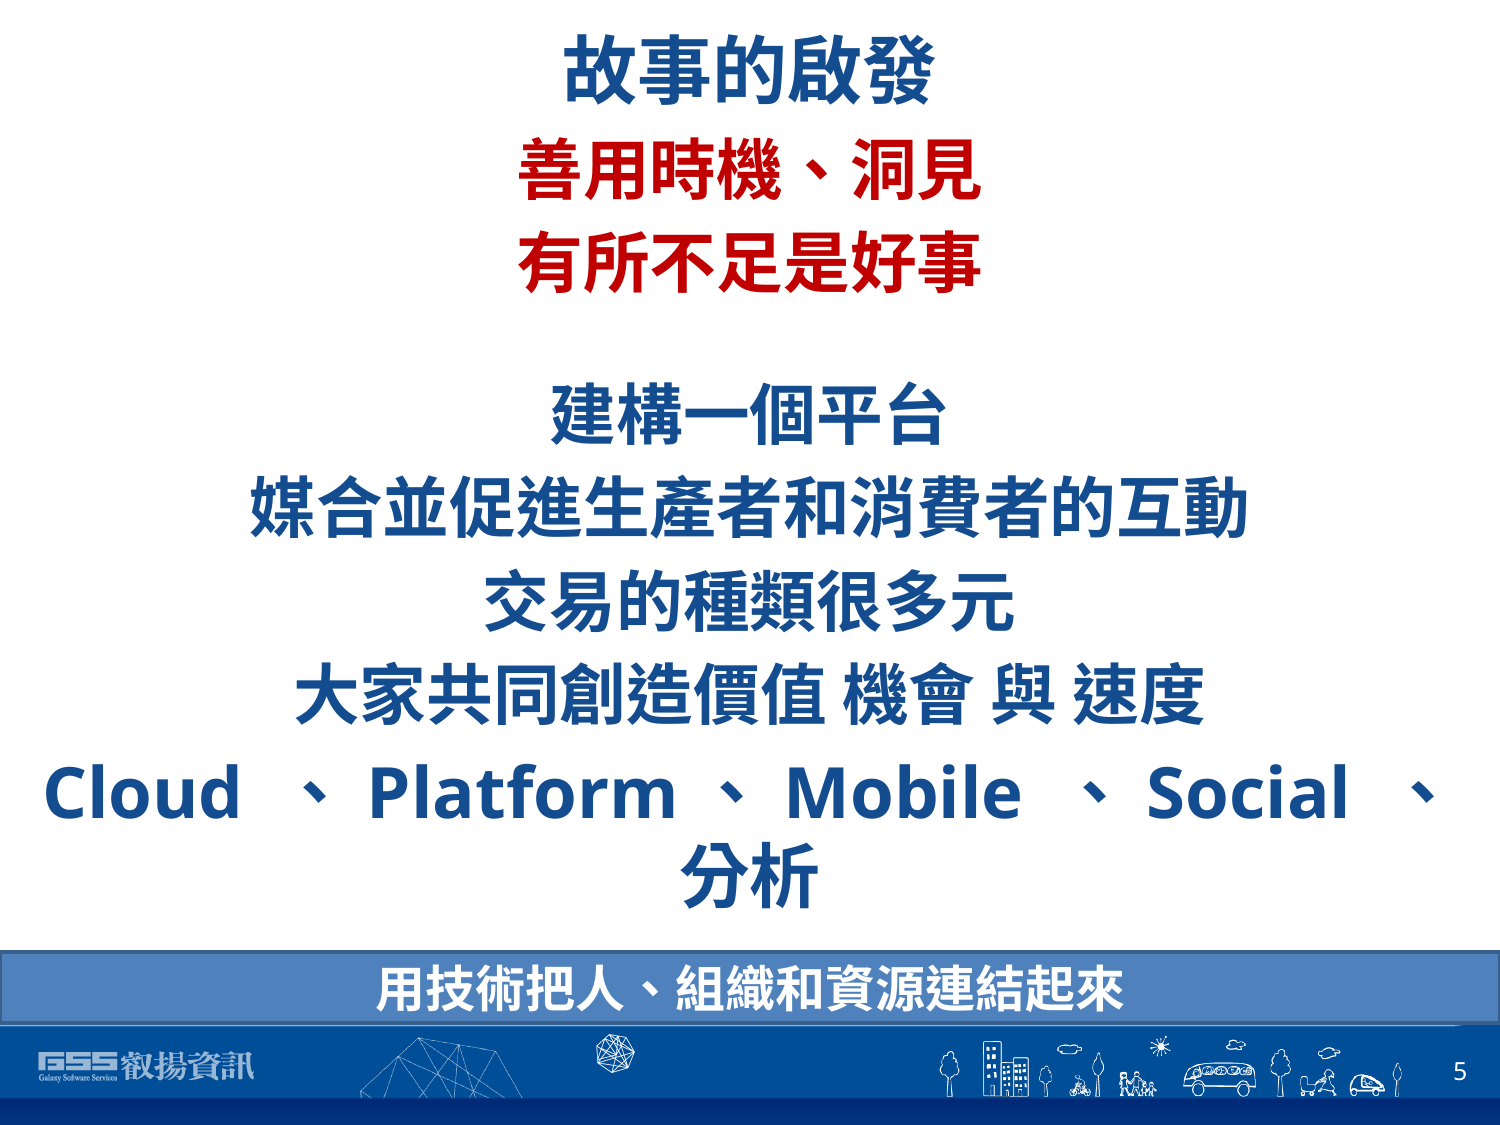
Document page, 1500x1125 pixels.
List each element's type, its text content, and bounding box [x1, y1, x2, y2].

text_box 用技術把人、組織和資源連結起來 [0, 950, 1500, 1025]
title 故事的啟發 [0, 0, 1500, 138]
slide_number 5 [1132, 1042, 1483, 1103]
list 善用時機、洞見 有所不足是好事 建構一個平台 媒合並促進生產者和消費者的互動 交易的種類很多元 大家共同創造價值 機會 與 速度 Cloud 、Platform、Mobile 、Social 、分析 [0, 138, 1500, 950]
picture [0, 1025, 1500, 1125]
